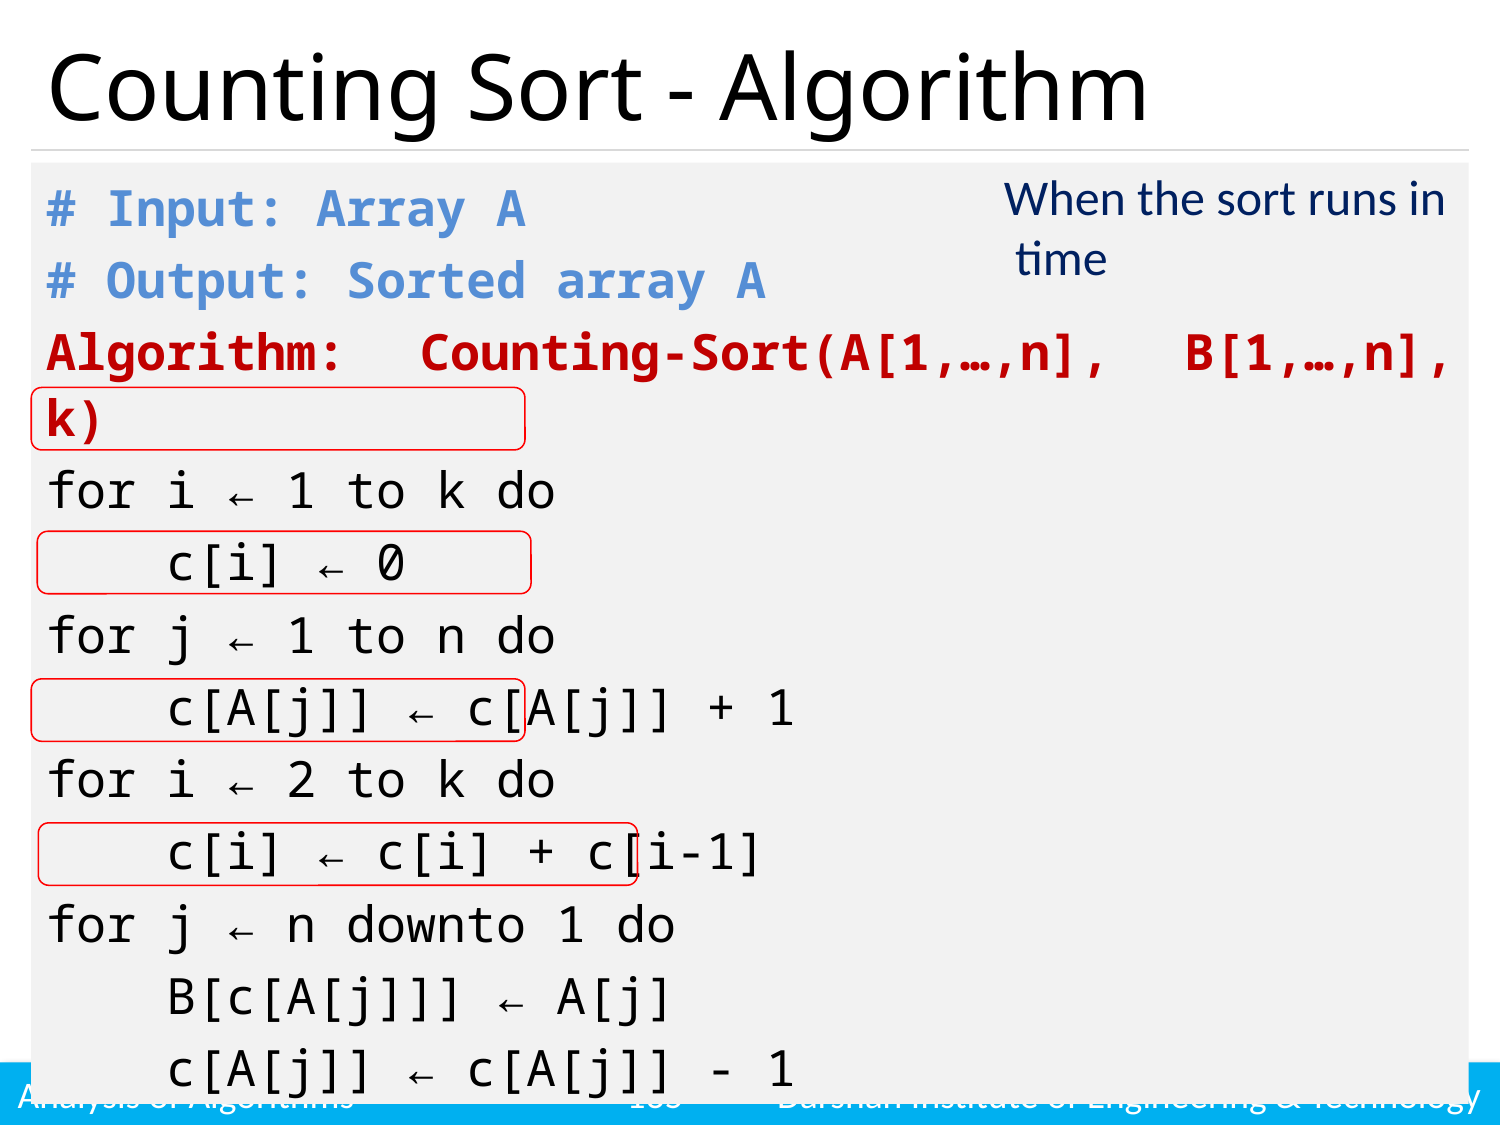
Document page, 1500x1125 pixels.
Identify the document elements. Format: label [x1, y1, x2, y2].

text_box [36, 820, 640, 888]
text_box [29, 676, 528, 744]
text_box [29, 385, 528, 453]
list [31, 162, 1469, 1104]
text_box [35, 529, 534, 596]
title [31, 17, 1469, 150]
